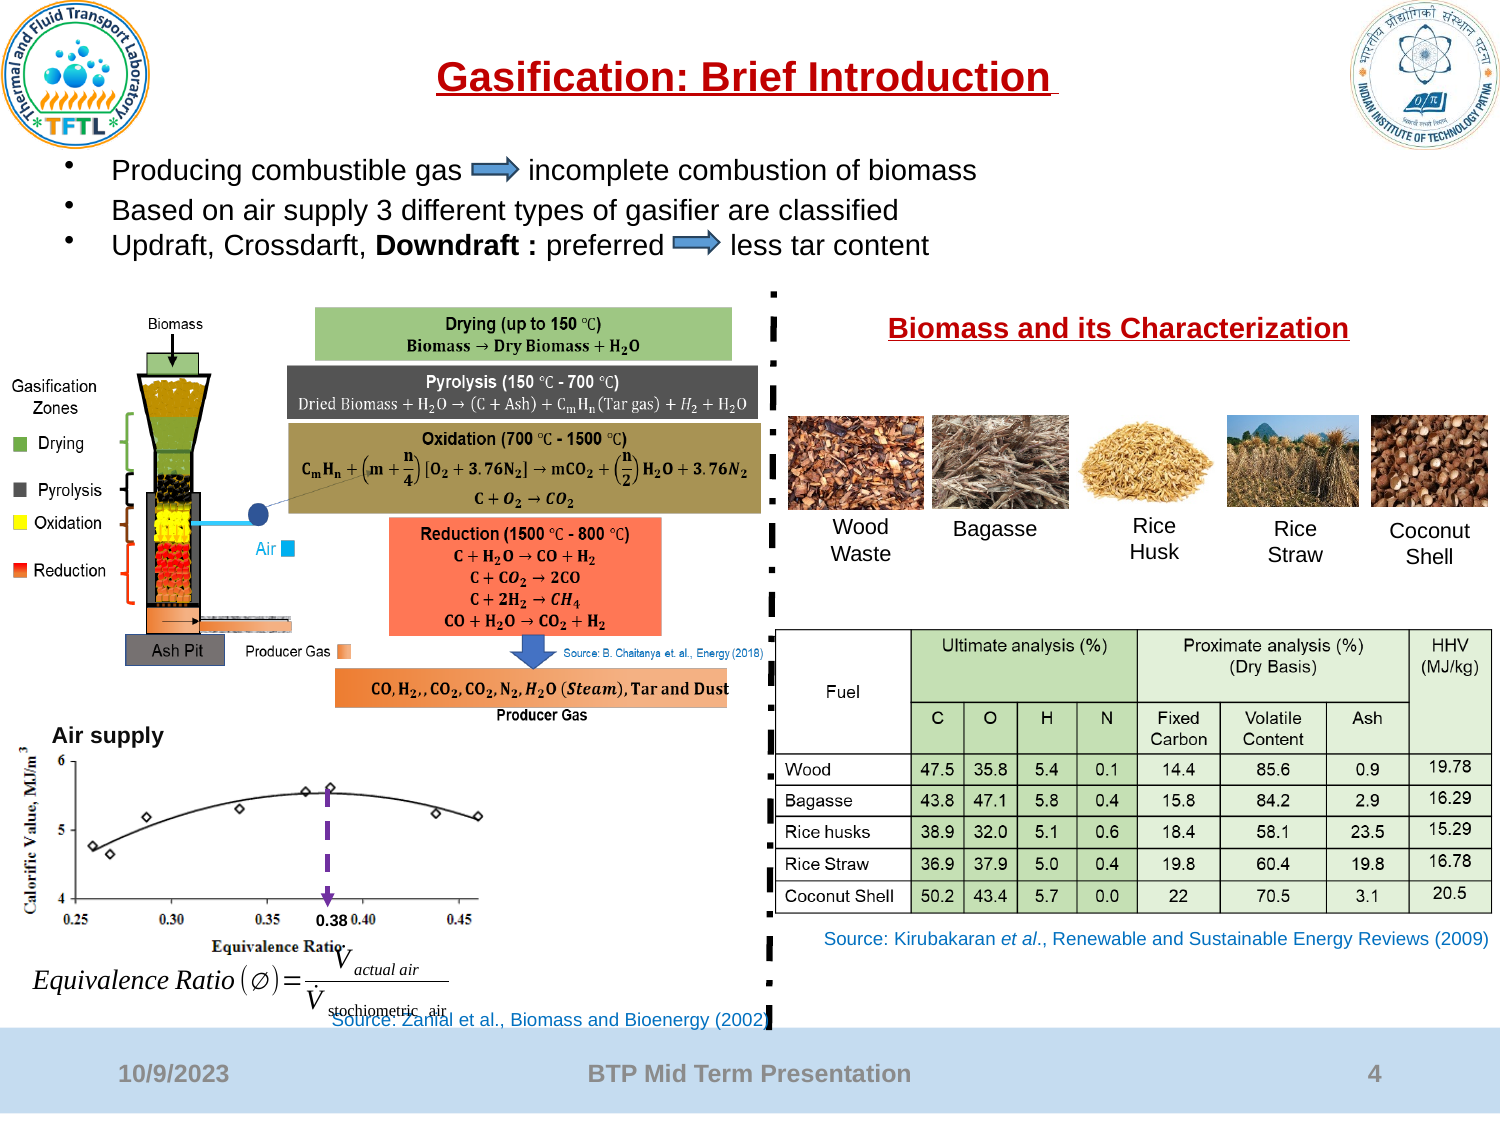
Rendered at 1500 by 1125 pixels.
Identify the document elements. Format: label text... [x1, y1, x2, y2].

picture [1350, 0, 1500, 150]
text_box Biomass and its Characterization [782, 301, 1456, 352]
picture [1, 306, 769, 733]
text_box Source: Zanial et al., Biomass and Bioenergy (2002) [316, 1000, 790, 1038]
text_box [49, 183, 1103, 270]
text_box Gasification: Brief Introduction [0, 41, 1498, 107]
footer BTP Mid Term Presentation [496, 1042, 1004, 1103]
picture [774, 306, 1493, 917]
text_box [769, 281, 774, 1031]
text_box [788, 415, 1490, 578]
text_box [49, 143, 1038, 183]
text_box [0, 713, 507, 1020]
slide_number 4 [1059, 1042, 1397, 1103]
picture [0, 107, 150, 150]
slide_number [103, 1042, 441, 1103]
text_box Source: Kirubakaran et al., Renewable and Sustainable Energy Reviews (2009) [809, 918, 1500, 957]
picture [0, 0, 150, 41]
